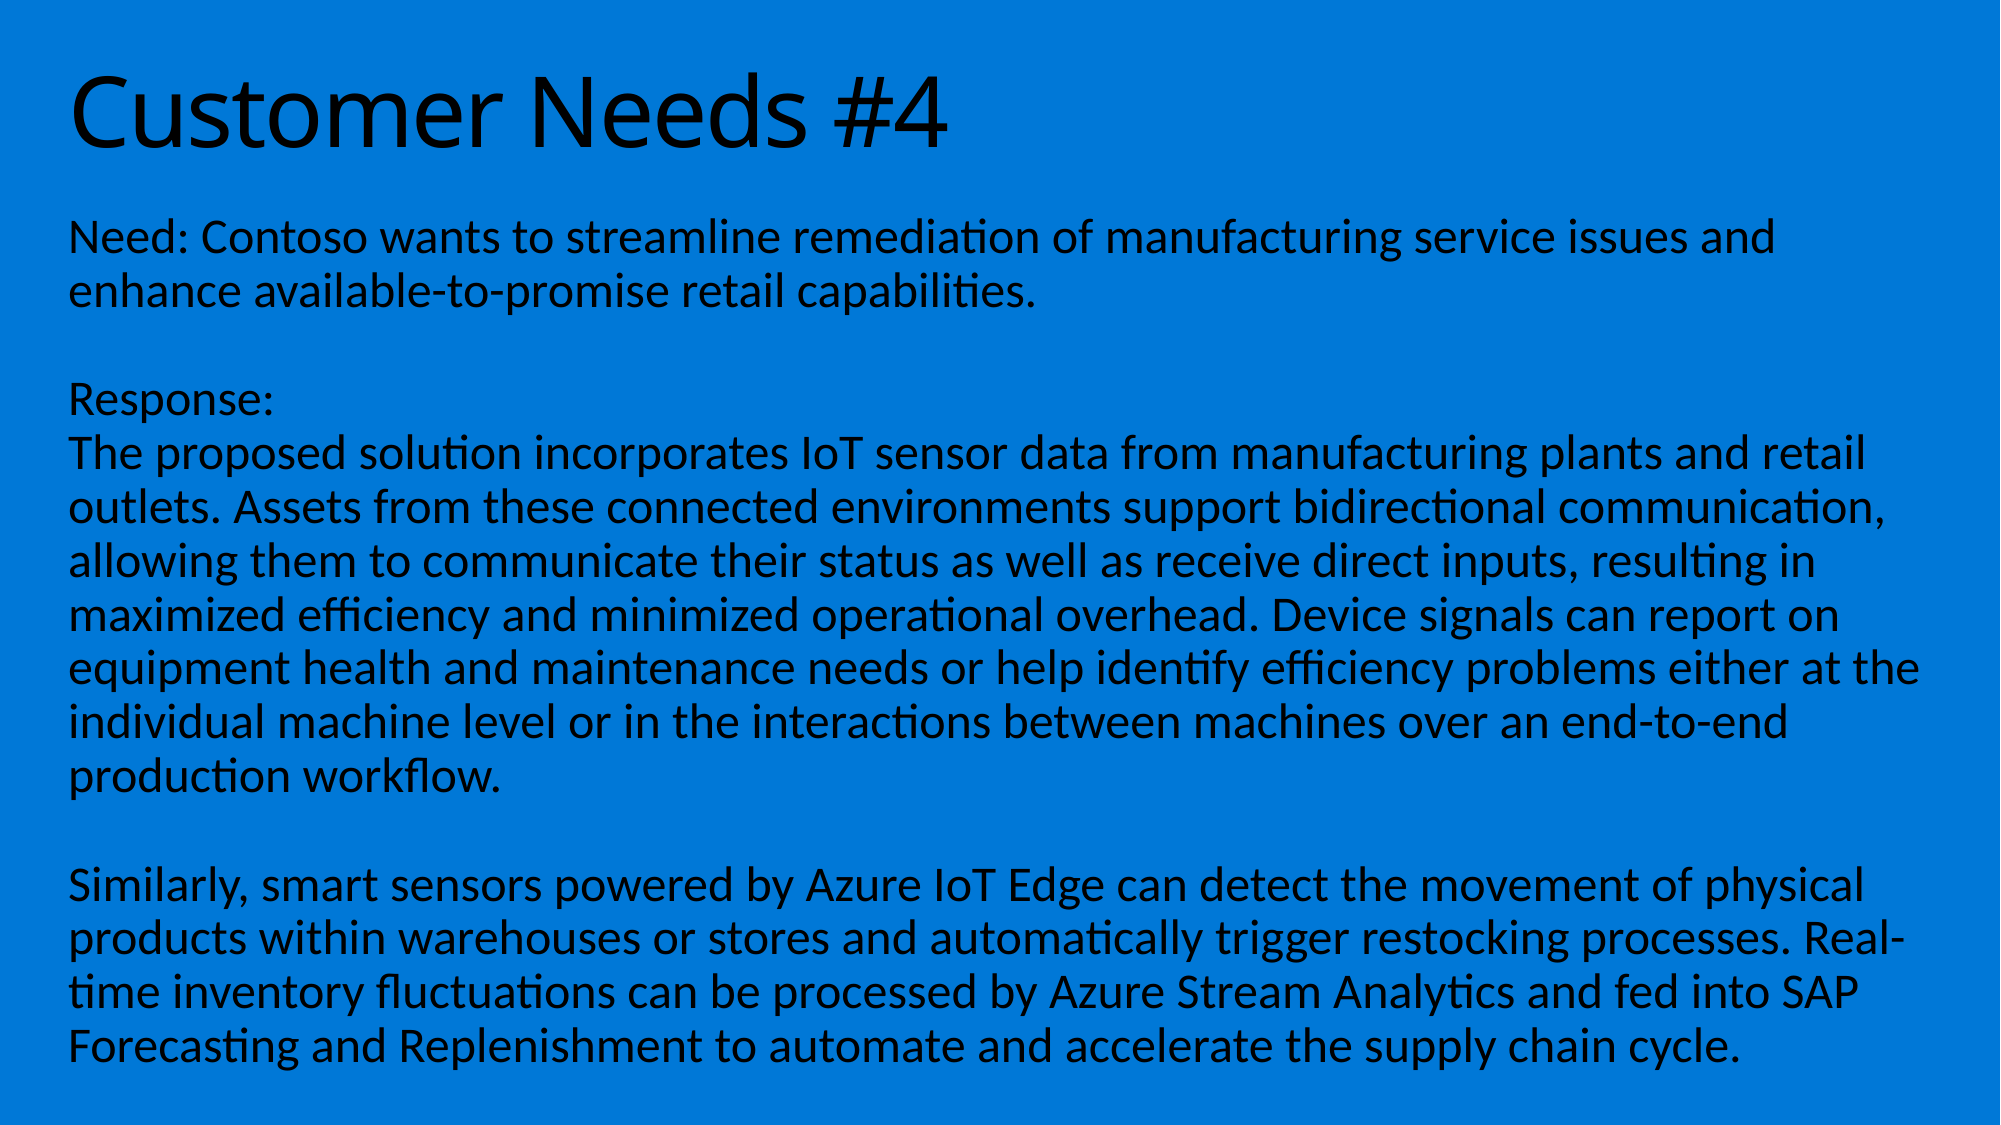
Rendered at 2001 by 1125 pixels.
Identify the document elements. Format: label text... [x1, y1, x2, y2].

title Customer Needs #4 [44, 47, 1957, 196]
list Need: Contoso wants to streamline remediation of manufacturing service issues and enhance available-to-promise retail capabilities. Response: The proposed solution incorporates IoT sensor data from manufacturing plants and retail outlets. Assets from these connected environments support bidirectional communication, allowing them to communicate their status as well as receive direct inputs, resulting in maximized efficiency and minimized operational overhead. Device signals can report on equipment health and maintenance needs or help identify efficiency problems either at the individual machine level or in the interactions between machines over an end-to-end production workflow. Similarly, smart sensors powered by Azure IoT Edge can detect the movement of physical products within warehouses or stores and automatically trigger restocking processes. Real-time inventory fluctuations can be processed by Azure Stream Analytics and fed into SAP Forecasting and Replenishment to automate and accelerate the supply chain cycle. [44, 195, 1956, 1098]
